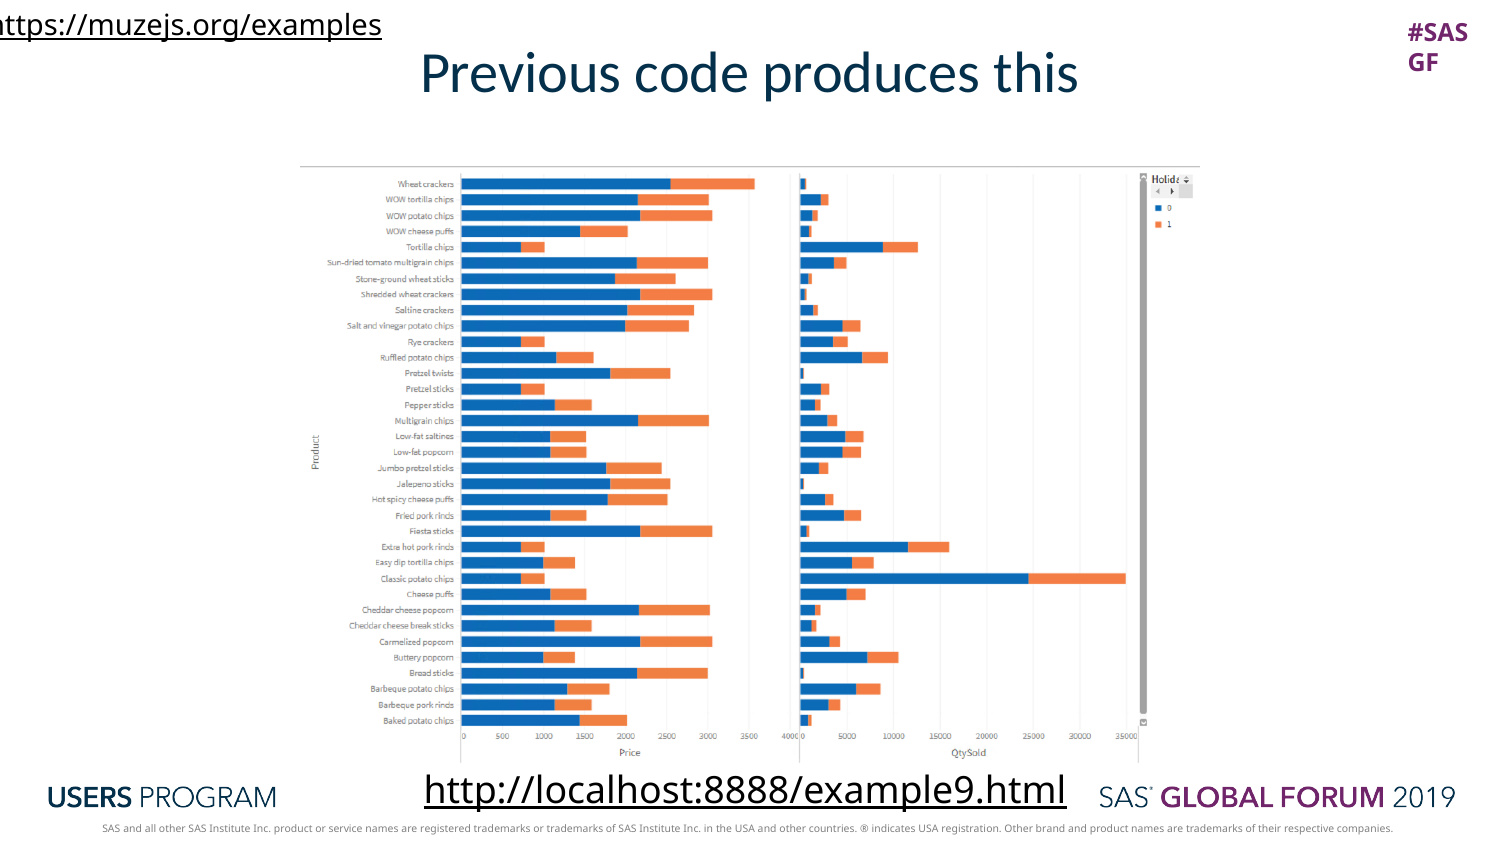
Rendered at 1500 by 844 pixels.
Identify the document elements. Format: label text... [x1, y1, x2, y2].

picture [0, 0, 1500, 844]
text_box https://muzejs.org/examples [0, 0, 405, 54]
text_box http://localhost:8888/example9.html [408, 782, 1092, 825]
title Previous code produces this [102, 31, 1398, 107]
